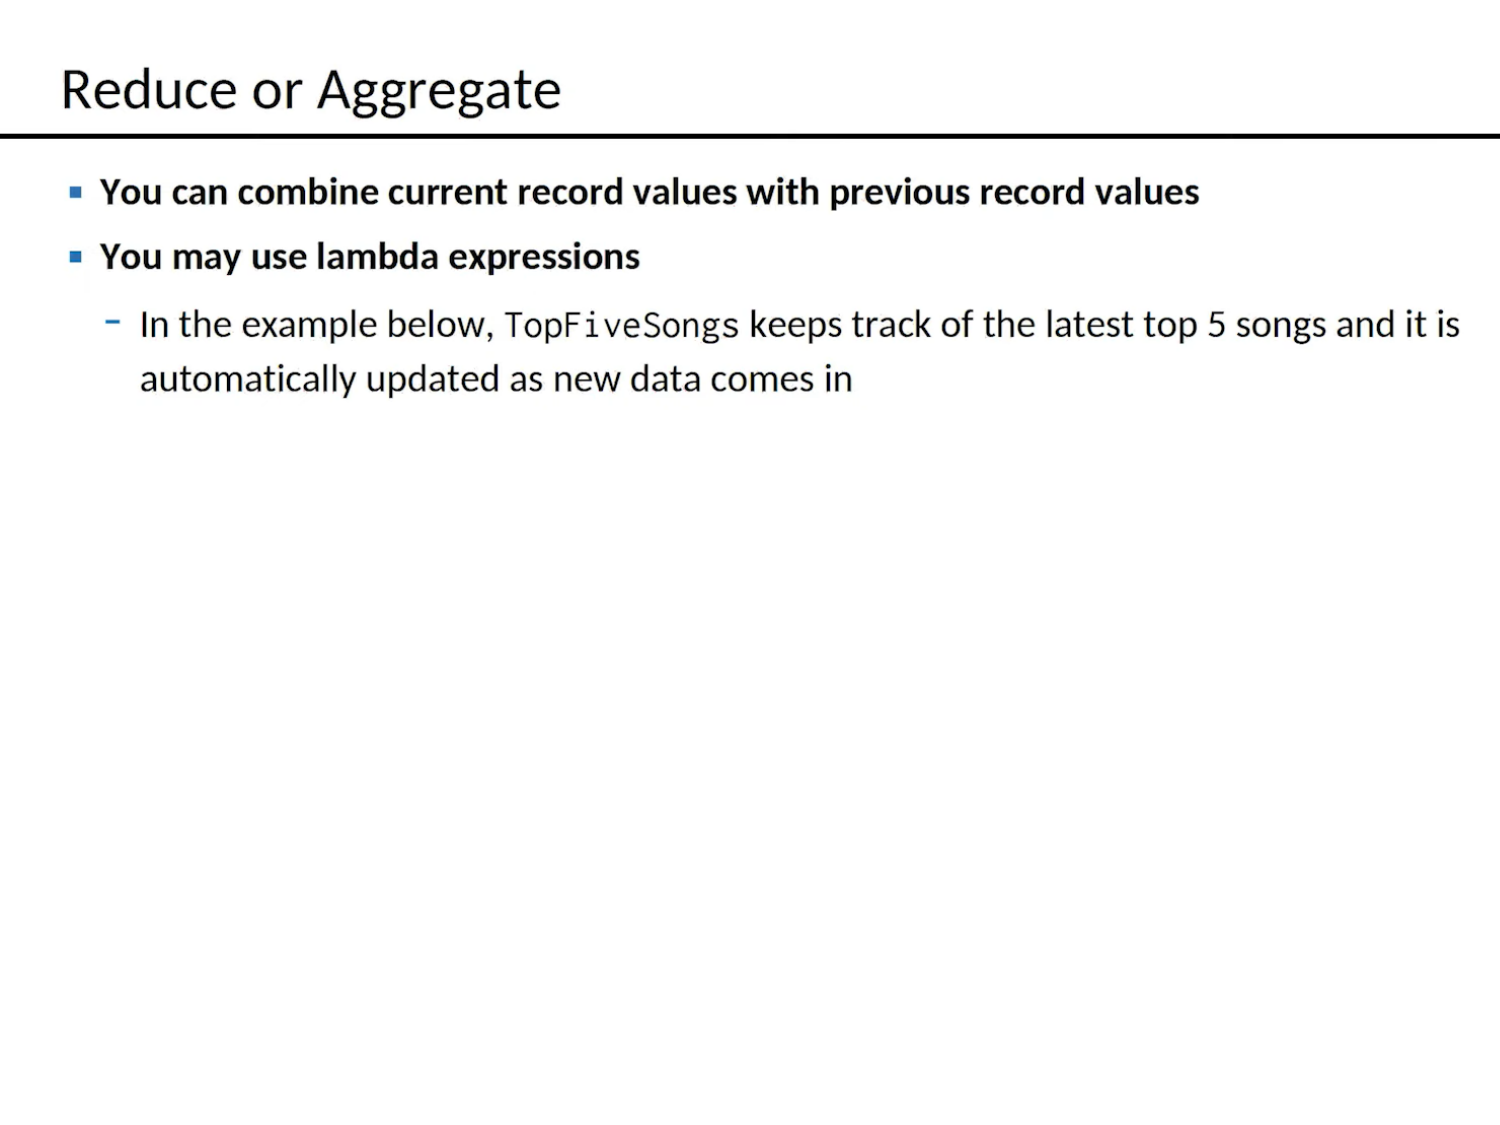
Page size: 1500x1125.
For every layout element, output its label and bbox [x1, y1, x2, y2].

picture [0, 24, 1500, 411]
